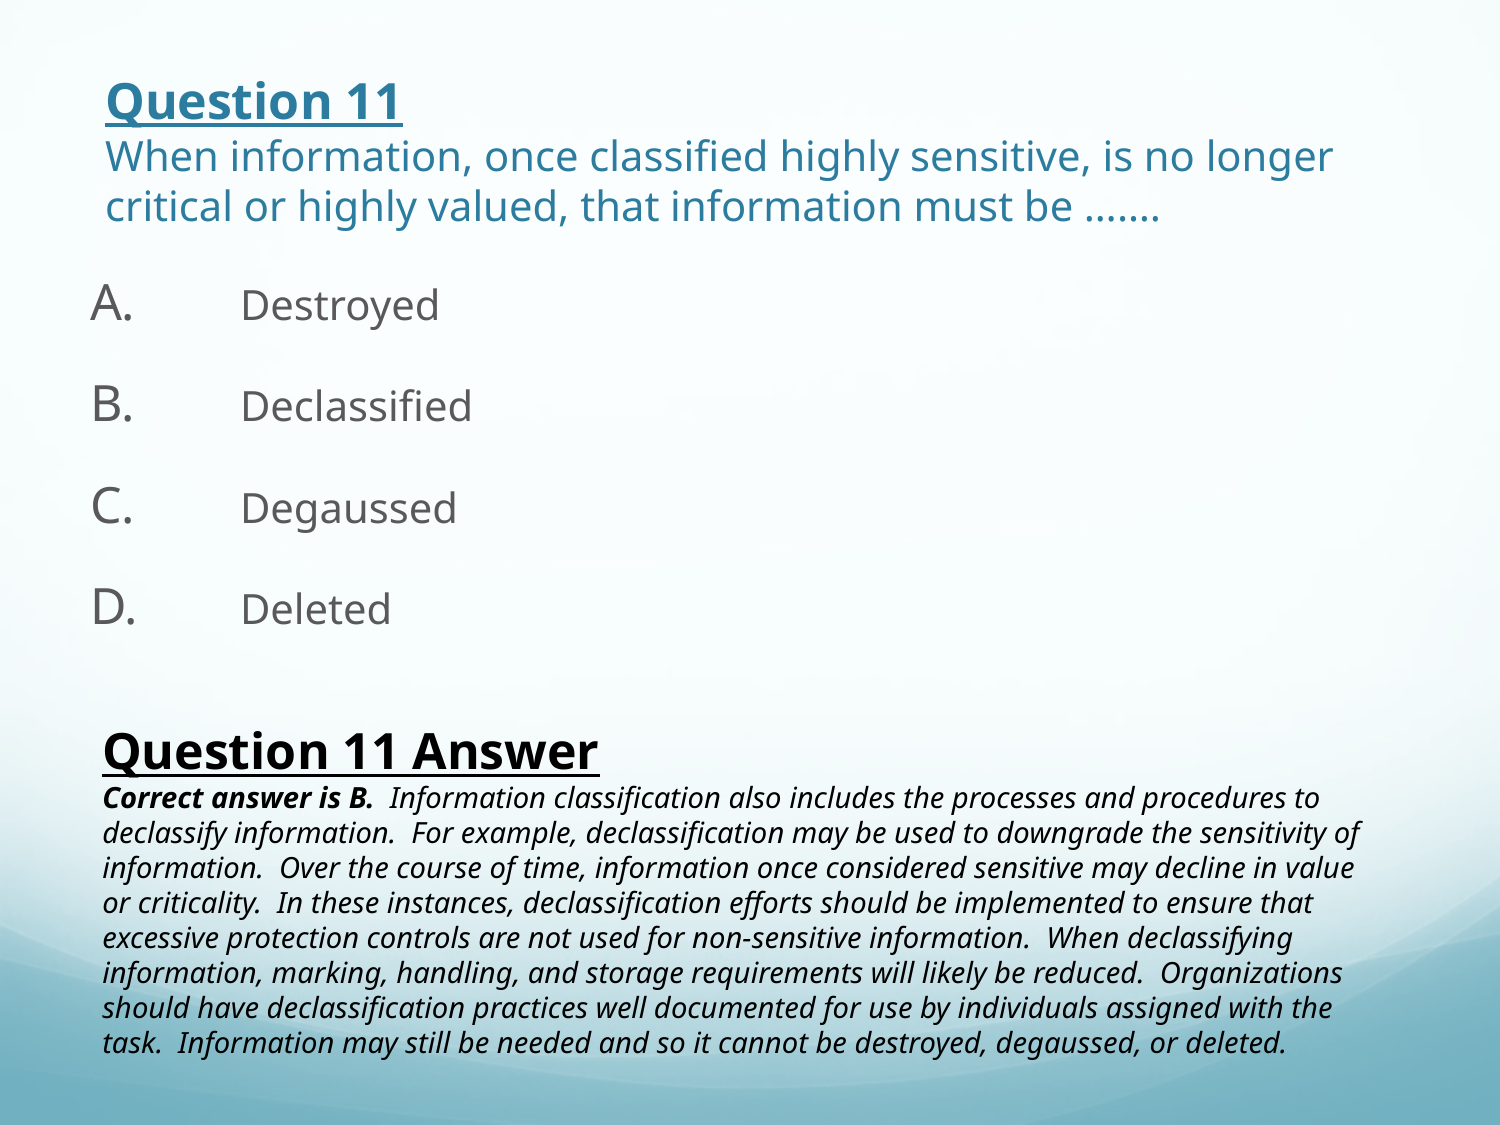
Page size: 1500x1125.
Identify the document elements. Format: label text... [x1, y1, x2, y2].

list A. Destroyed B. Declassified C. Degaussed D. Deleted [75, 262, 1425, 663]
text_box Question 11 Answer Correct answer is B. Information classification also includes the processes and procedures to declassify information. For example, declassification may be used to downgrade the sensitivity of information. Over the course of time, information once considered sensitive may decline in value or criticality. In these instances, declassification efforts should be implemented to ensure that excessive protection controls are not used for non-sensitive information. When declassifying information, marking, handling, and storage requirements will likely be reduced. Organizations should have declassification practices well documented for use by individuals assigned with the task. Information may still be needed and so it cannot be destroyed, degaussed, or deleted. [87, 712, 1400, 1067]
title Question 11 When information, once classified highly sensitive, is no longer critical or highly valued, that information must be ……. [90, 17, 1410, 237]
